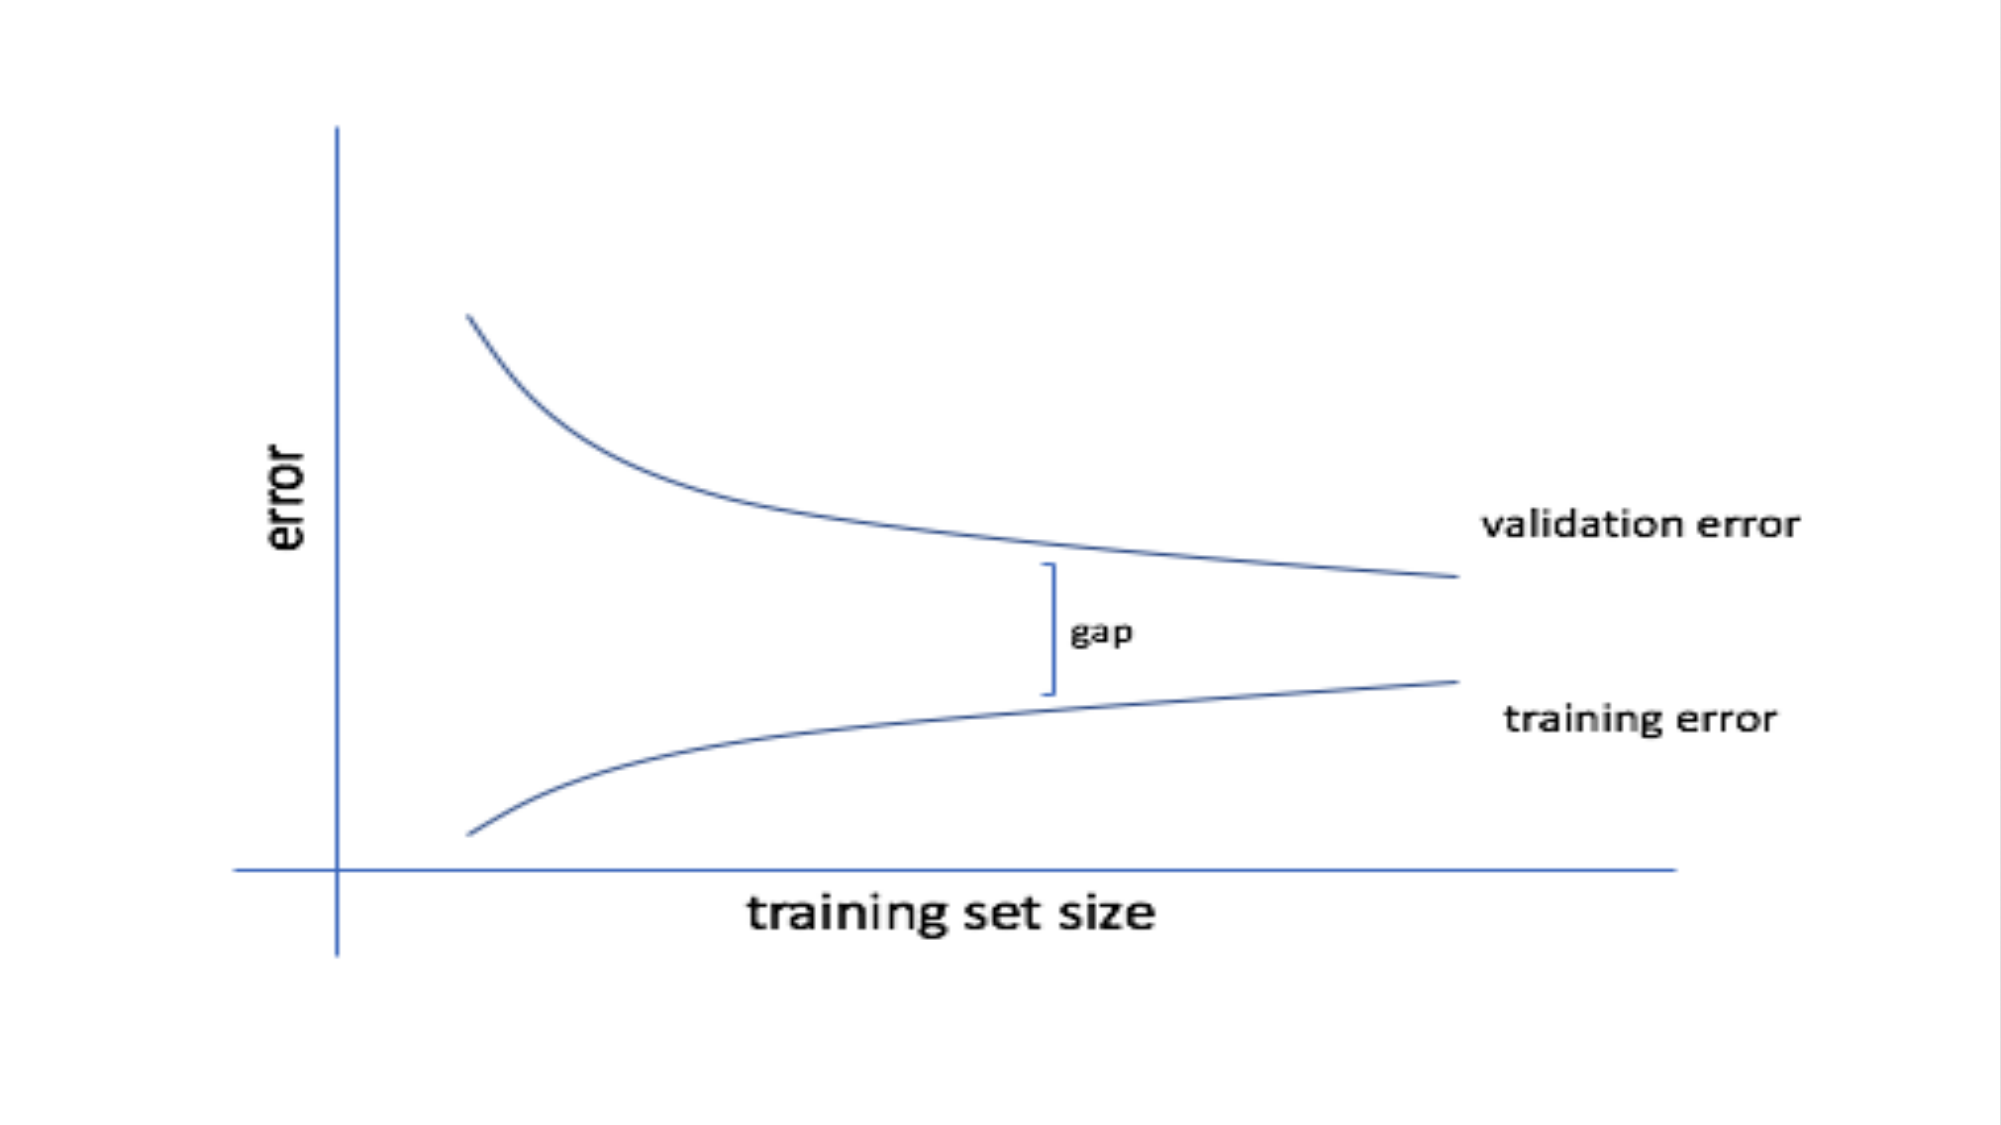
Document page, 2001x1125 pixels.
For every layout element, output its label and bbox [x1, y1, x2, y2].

list [0, 0, 2000, 1125]
